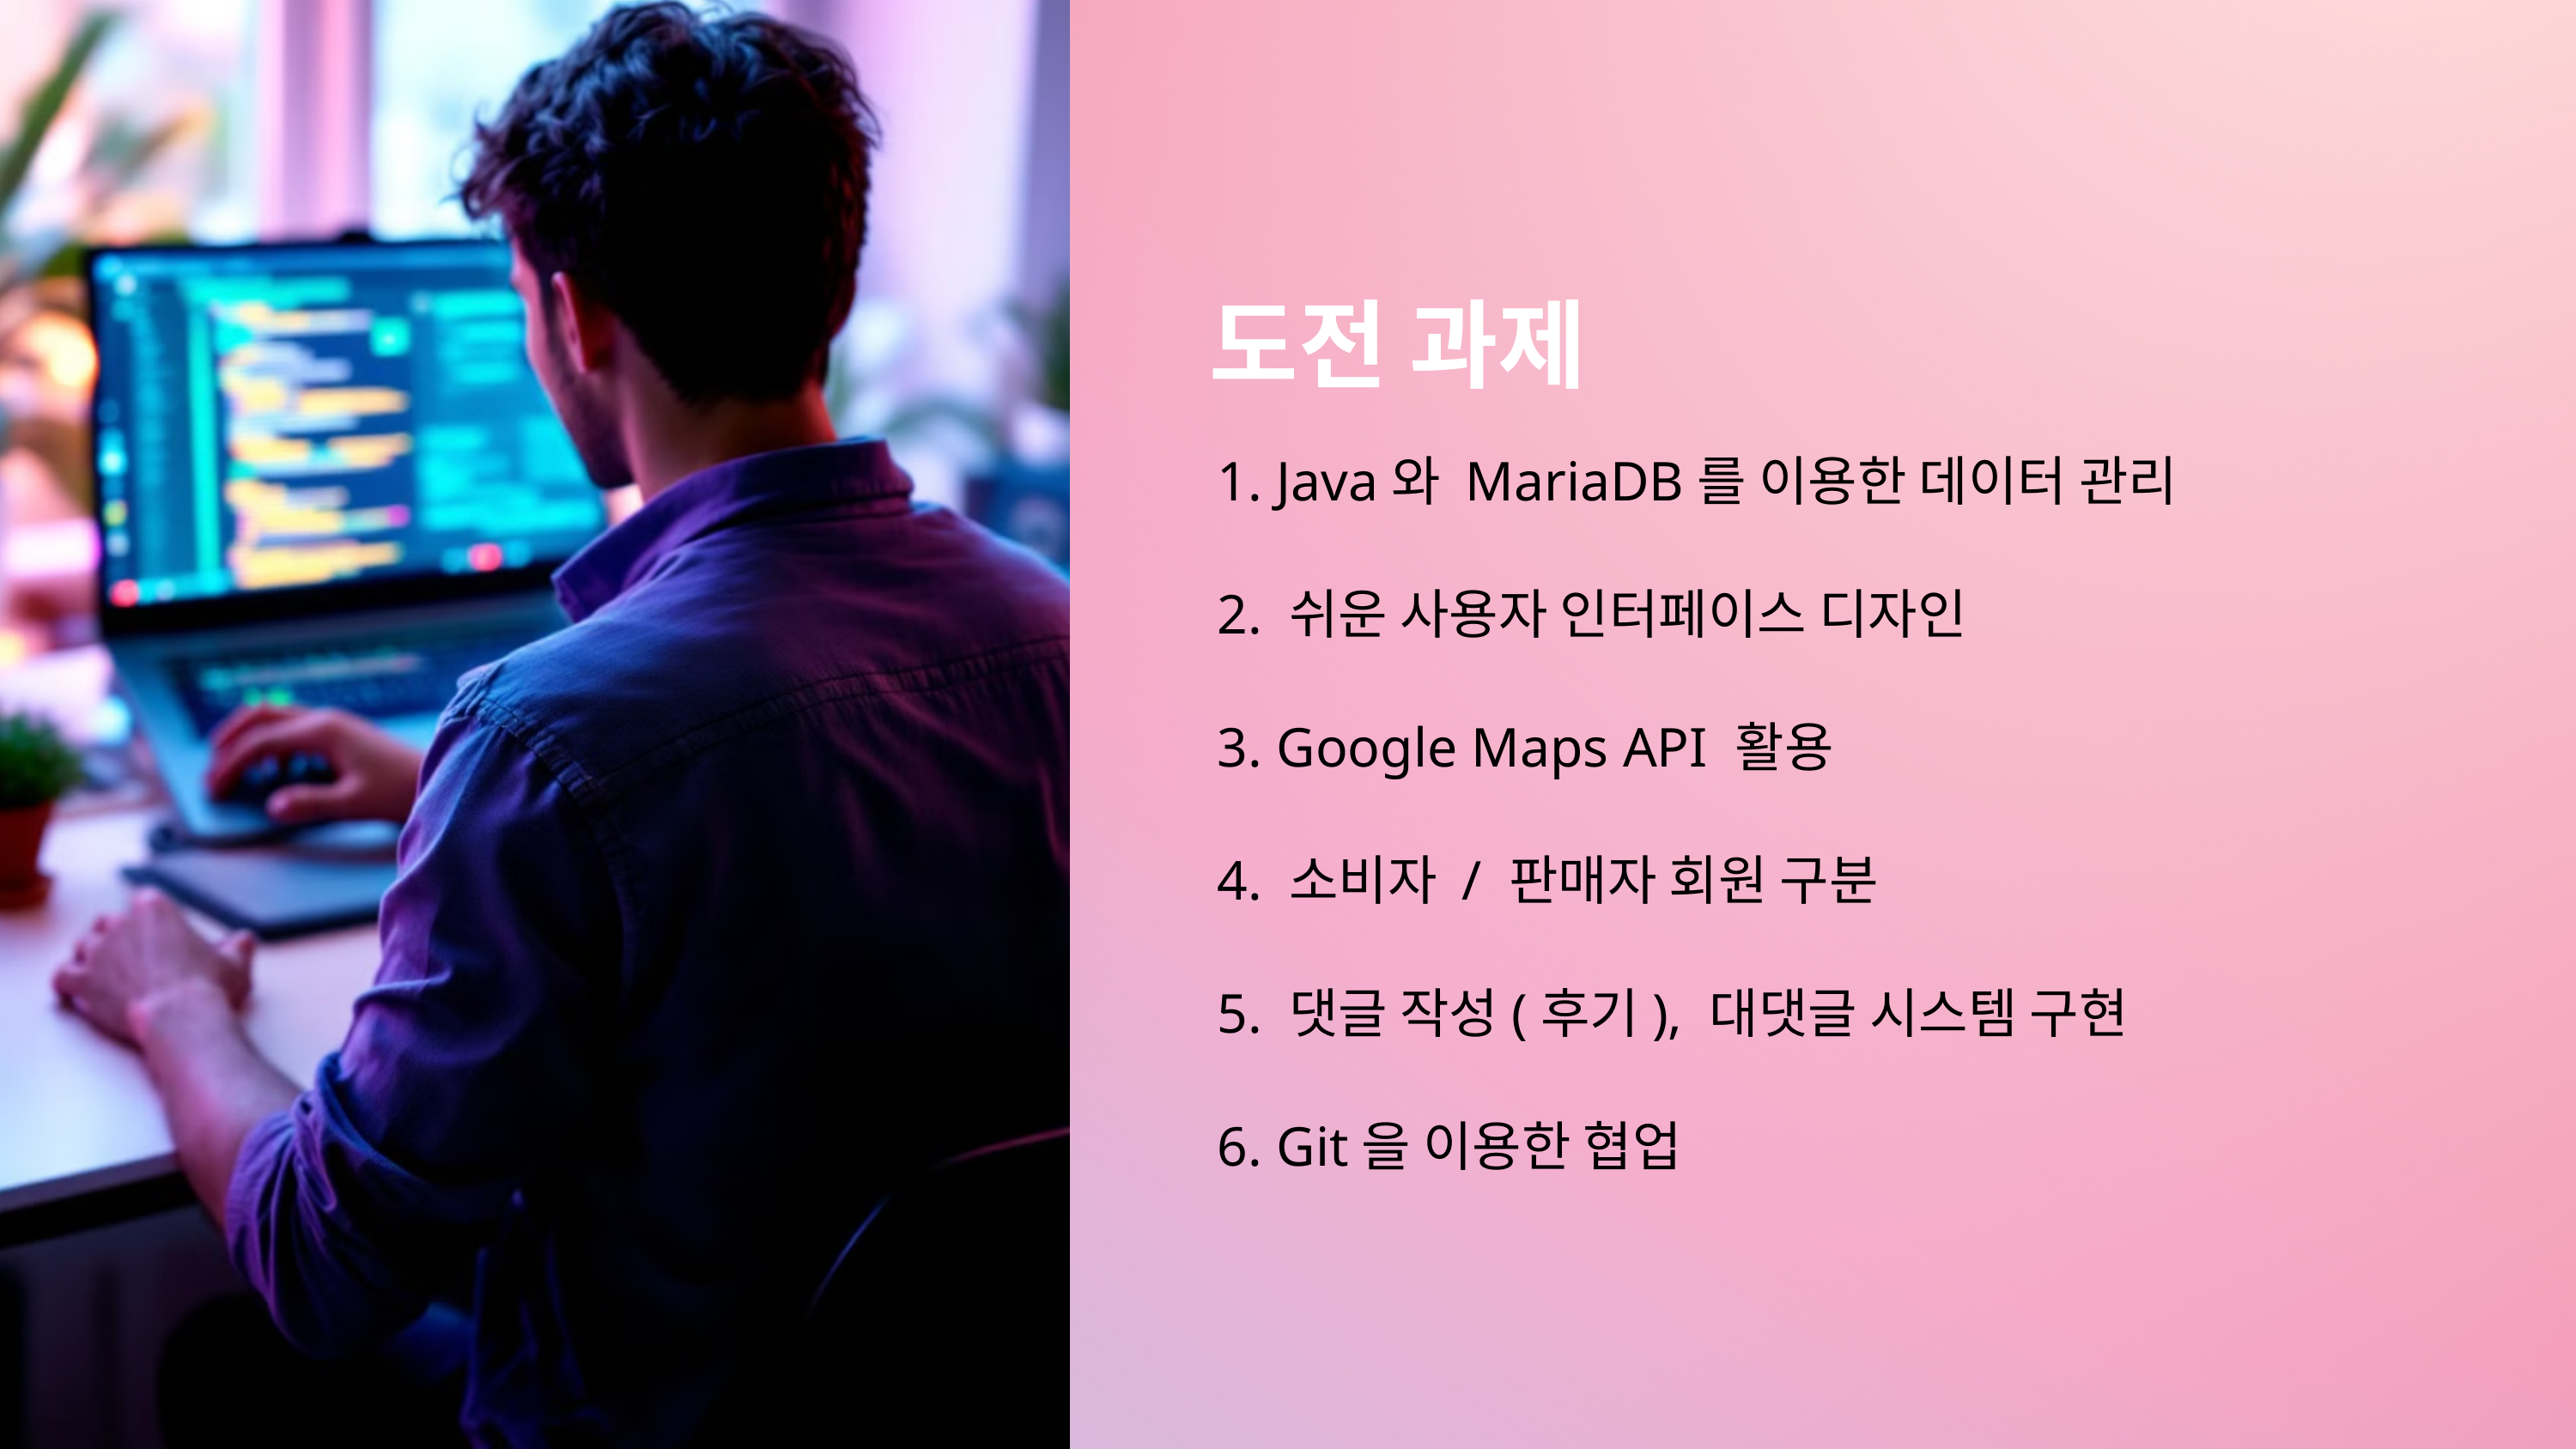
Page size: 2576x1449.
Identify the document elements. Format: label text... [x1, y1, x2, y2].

text_box 도전 과제 [1210, 283, 1637, 400]
text_box [0, 0, 1070, 1449]
text_box 1. Java와 MariaDB를 이용한 데이터 관리 2. 쉬운 사용자 인터페이스 디자인 3. Google Maps API 활용 4. 소비자 / 판매자 회원 구분 5. 댓글 작성(후기), 대댓글 시스템 구현 6. Git을 이용한 협업 [1176, 445, 2289, 1177]
text_box [1070, 0, 2576, 1449]
